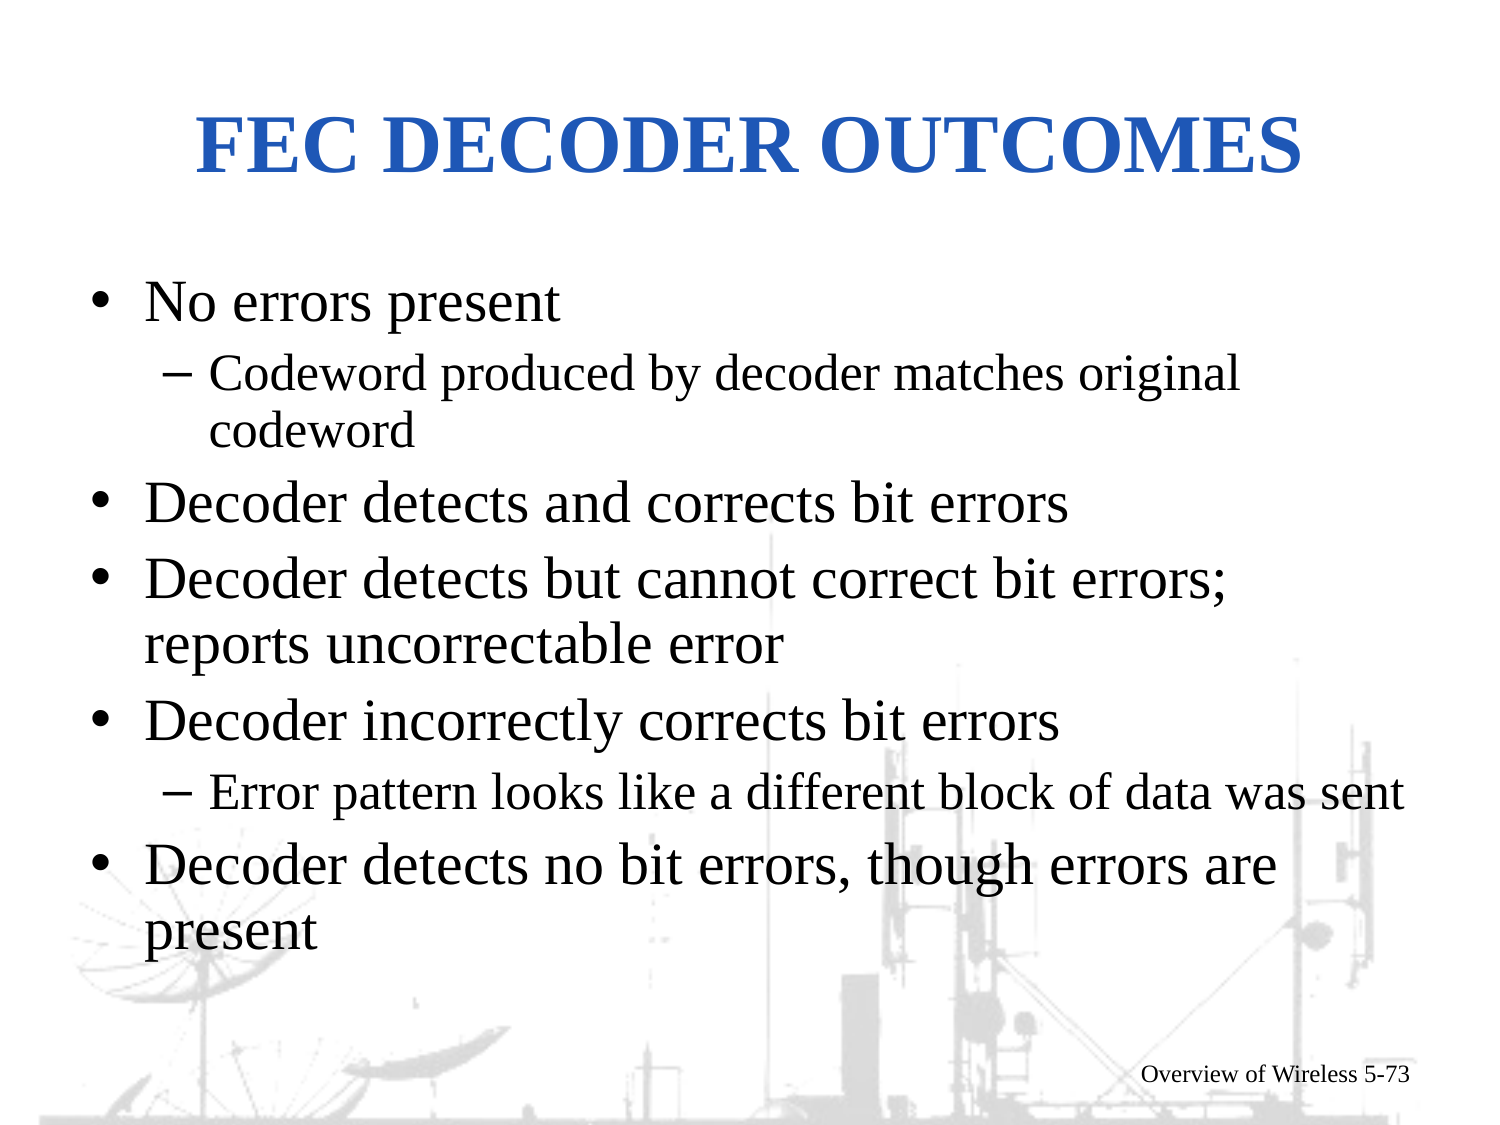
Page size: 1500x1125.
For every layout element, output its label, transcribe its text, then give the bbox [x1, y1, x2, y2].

list No errors present Codeword produced by decoder matches original codeword Decoder detects and corrects bit errors Decoder detects but cannot correct bit errors; reports uncorrectable error Decoder incorrectly corrects bit errors Error pattern looks like a different block of data was sent Decoder detects no bit errors, though errors are present [75, 262, 1425, 1005]
title FEC Decoder Outcomes [75, 45, 1425, 233]
slide_number Overview of Wireless 5-73 [893, 1042, 1425, 1103]
